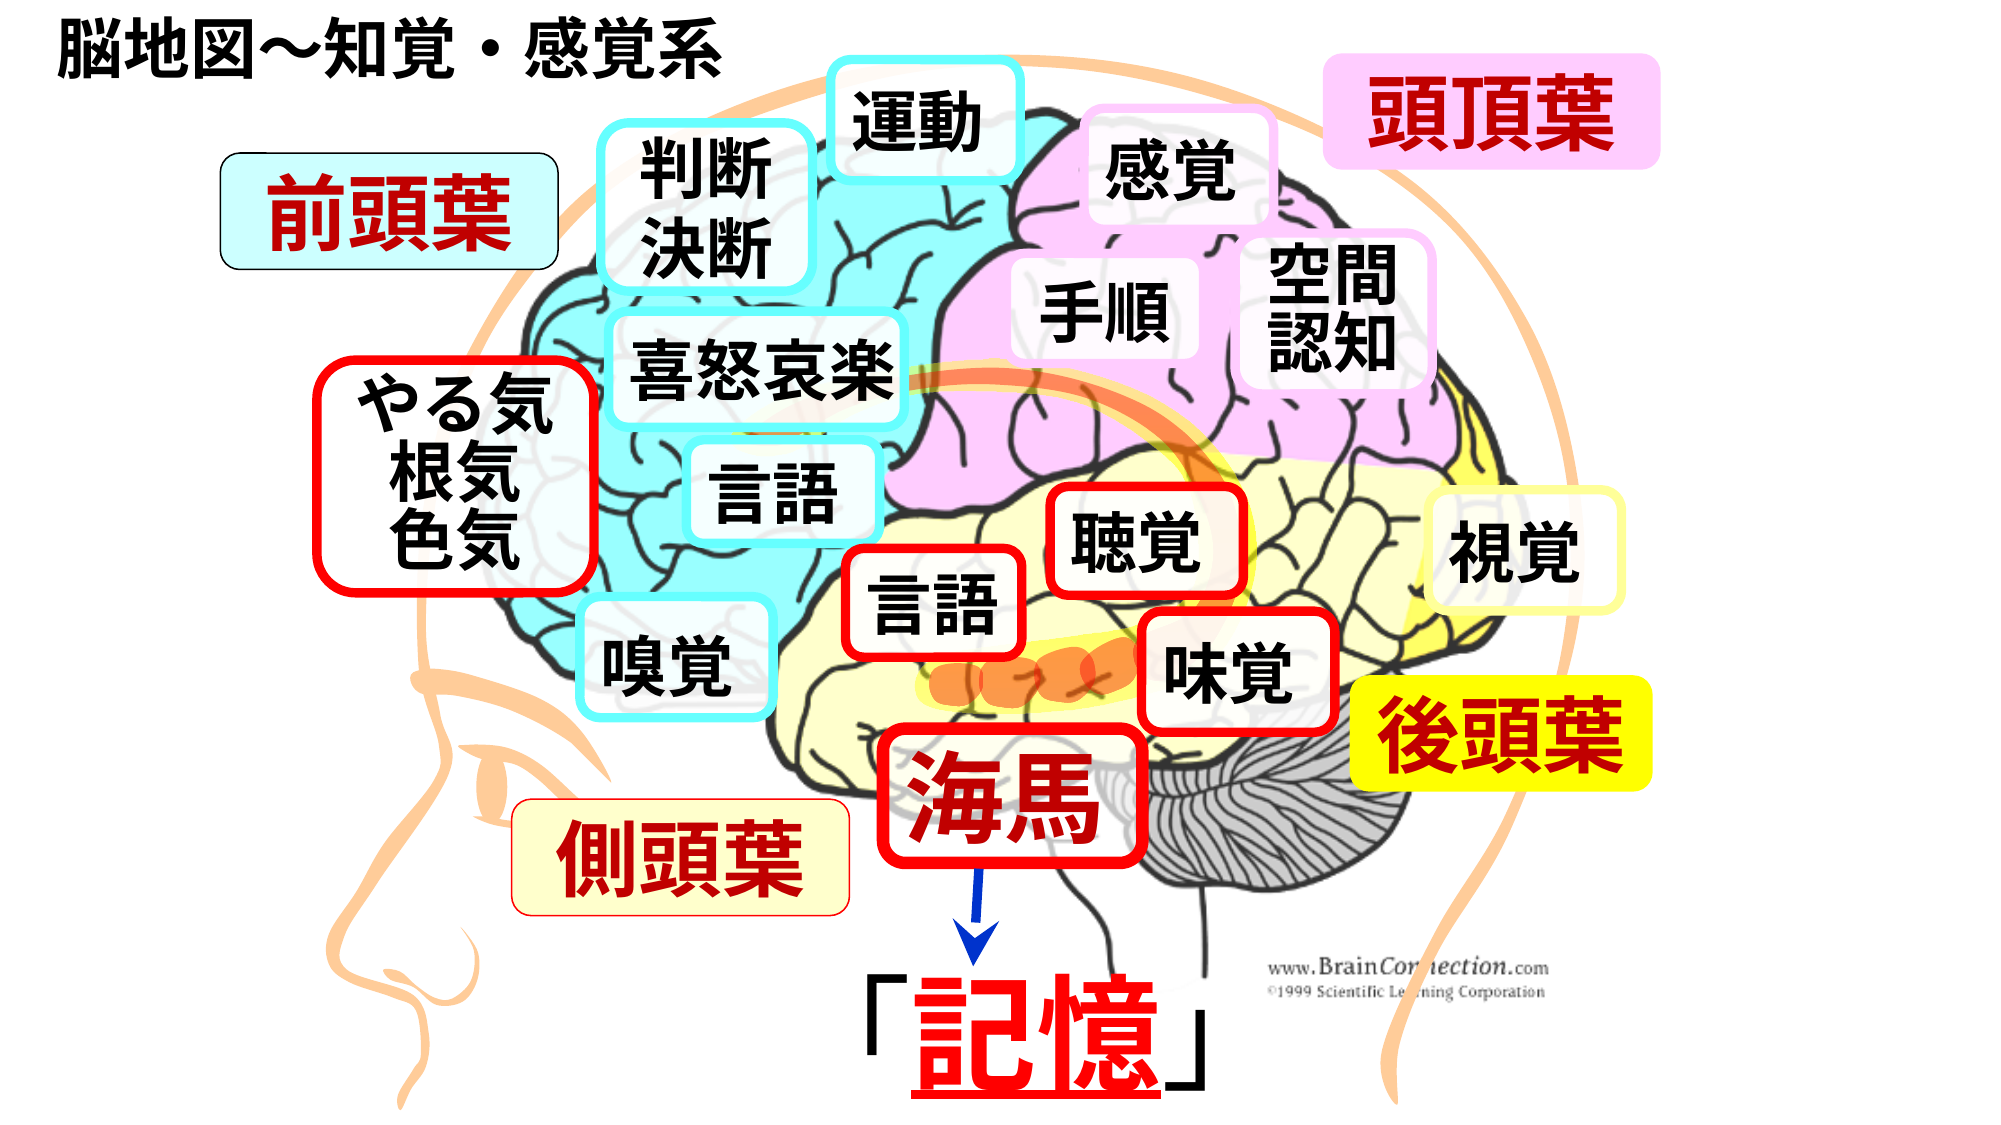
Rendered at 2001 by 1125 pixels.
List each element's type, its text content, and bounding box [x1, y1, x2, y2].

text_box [220, 53, 1661, 1112]
text_box 脳地図～知覚・感覚系 [0, 0, 782, 95]
